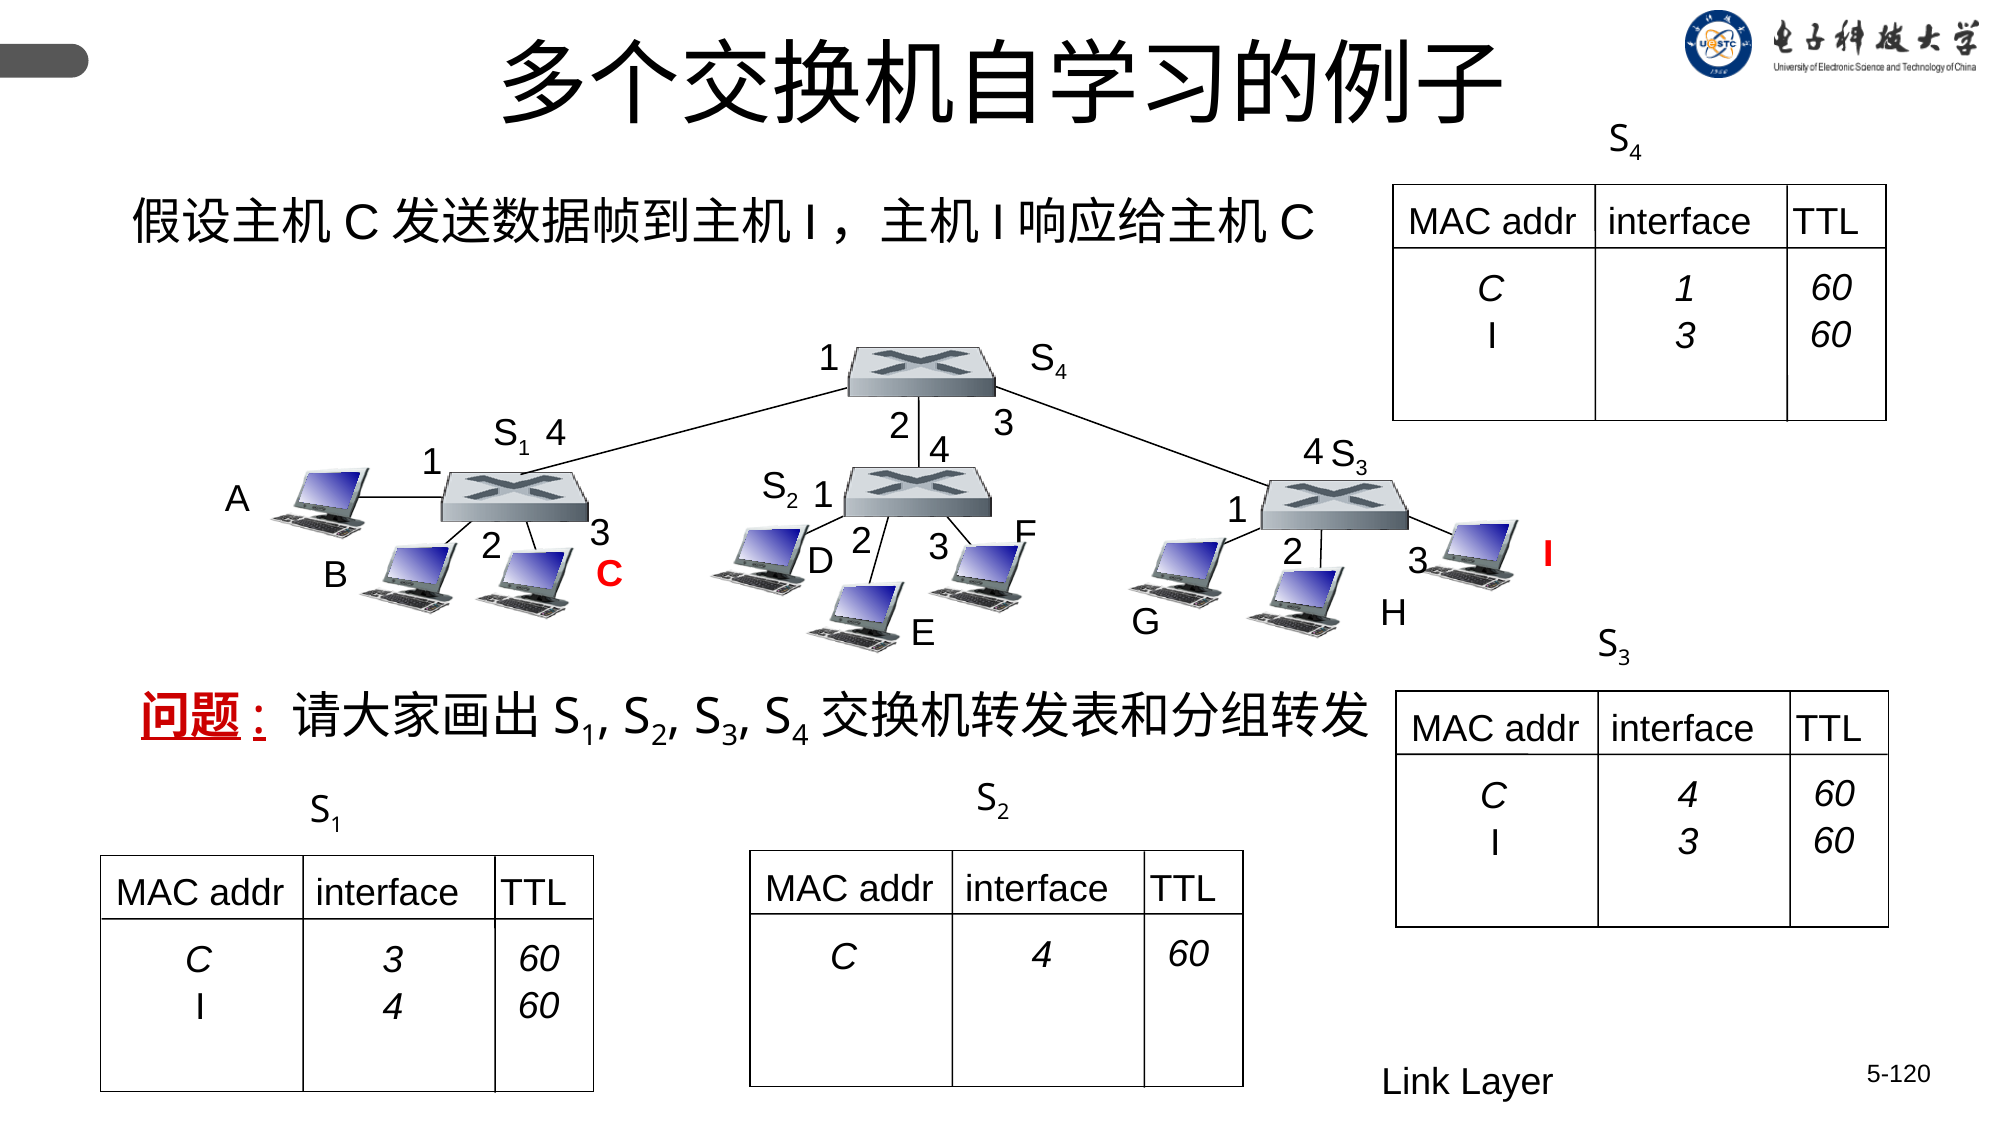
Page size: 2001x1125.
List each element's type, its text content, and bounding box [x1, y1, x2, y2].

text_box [169, 973, 575, 1036]
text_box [747, 850, 1243, 1088]
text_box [819, 921, 1225, 984]
text_box 问题: 请大家画出S1, S2, S3, S4交换机转发表和分组转发 [125, 679, 1449, 765]
text_box S3 [1582, 611, 1659, 678]
text_box S4 [1594, 106, 1671, 173]
title 多个交换机自学习的例子 [2, 30, 2000, 218]
list 假设主机C发送数据帧到主机I，主机I响应给主机C [116, 189, 1817, 952]
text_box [1464, 808, 1870, 871]
slide_number 5-120 [1852, 1050, 2000, 1125]
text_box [169, 926, 576, 989]
text_box S2 [961, 765, 1038, 831]
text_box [98, 855, 594, 1093]
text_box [818, 968, 1183, 1031]
footer Link Layer [1366, 1050, 1852, 1125]
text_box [520, 325, 1569, 661]
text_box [1390, 184, 1886, 422]
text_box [1462, 255, 1868, 302]
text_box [1393, 690, 1889, 928]
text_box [1465, 762, 1871, 825]
text_box S1 [295, 777, 371, 844]
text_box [1461, 302, 1868, 365]
picture [1685, 10, 1979, 30]
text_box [209, 401, 520, 624]
